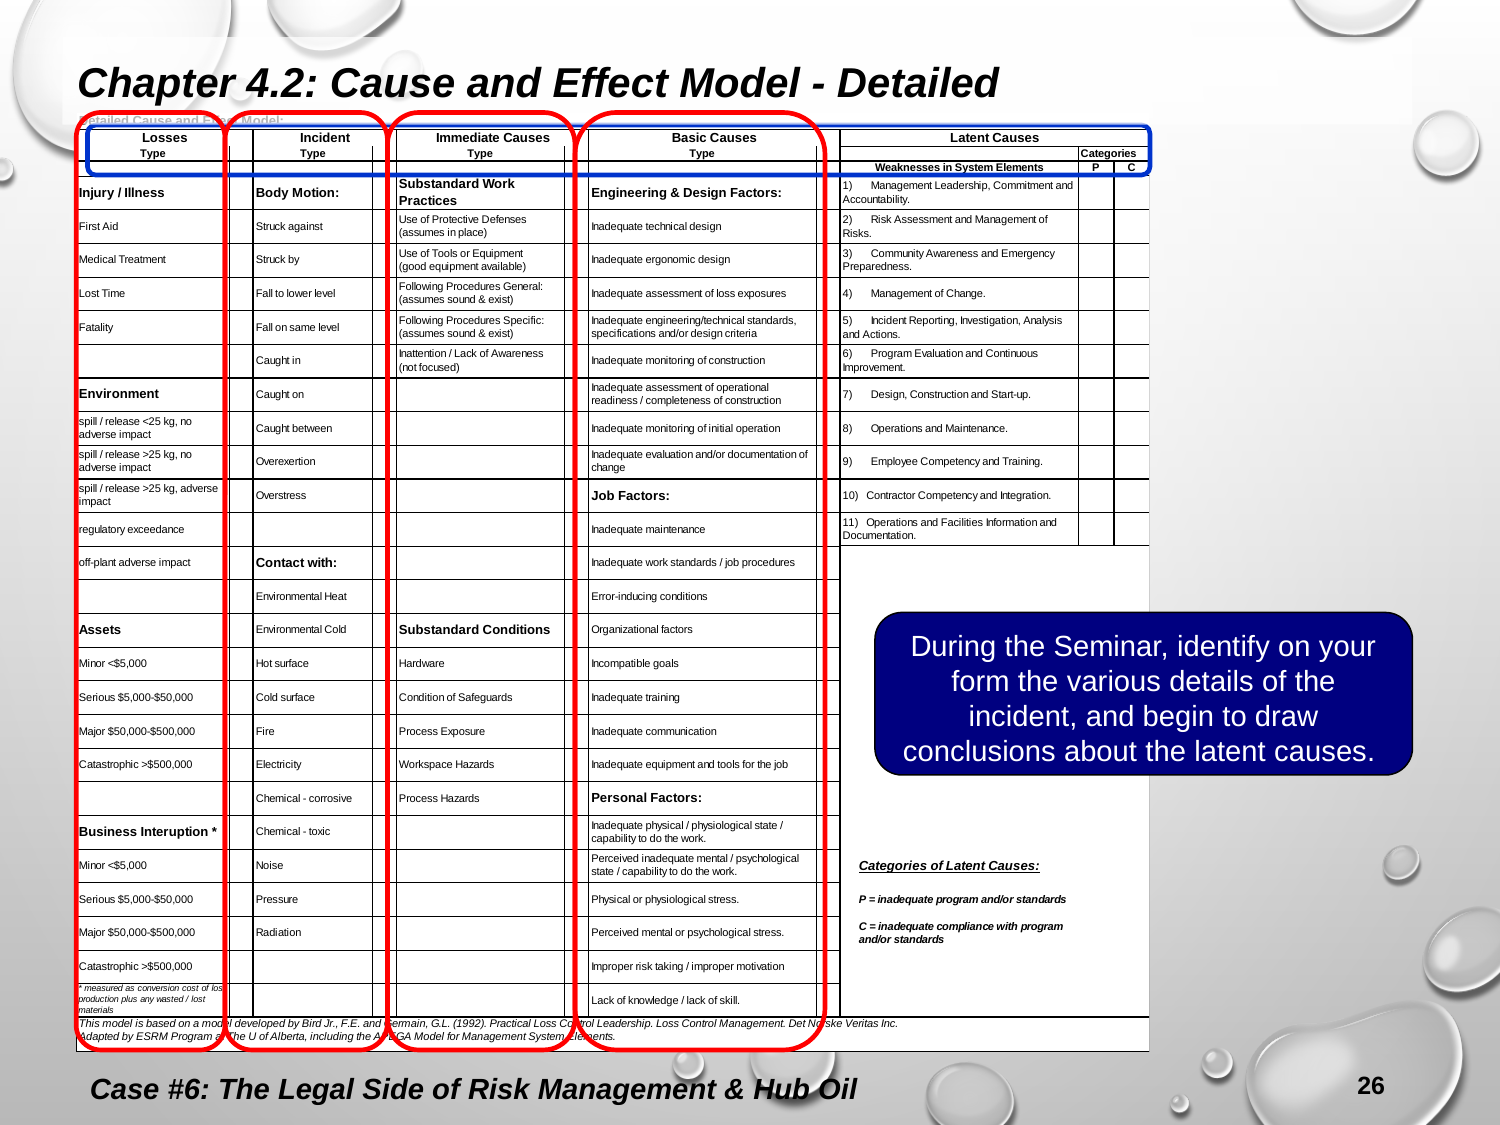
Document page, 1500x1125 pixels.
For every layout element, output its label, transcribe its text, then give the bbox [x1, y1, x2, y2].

text_box Case #6: The Legal Side of Risk Management & Hub Oil [74, 1059, 900, 1125]
text_box During the Seminar, identify on your form the various details of the incident, and begin to draw conclusions about the latent causes. [1156, 612, 1413, 775]
text_box Chapter 4.2: Cause and Effect Model - Detailed [62, 37, 1413, 125]
picture [0, 0, 1500, 1125]
text_box 26 [1249, 1062, 1400, 1100]
